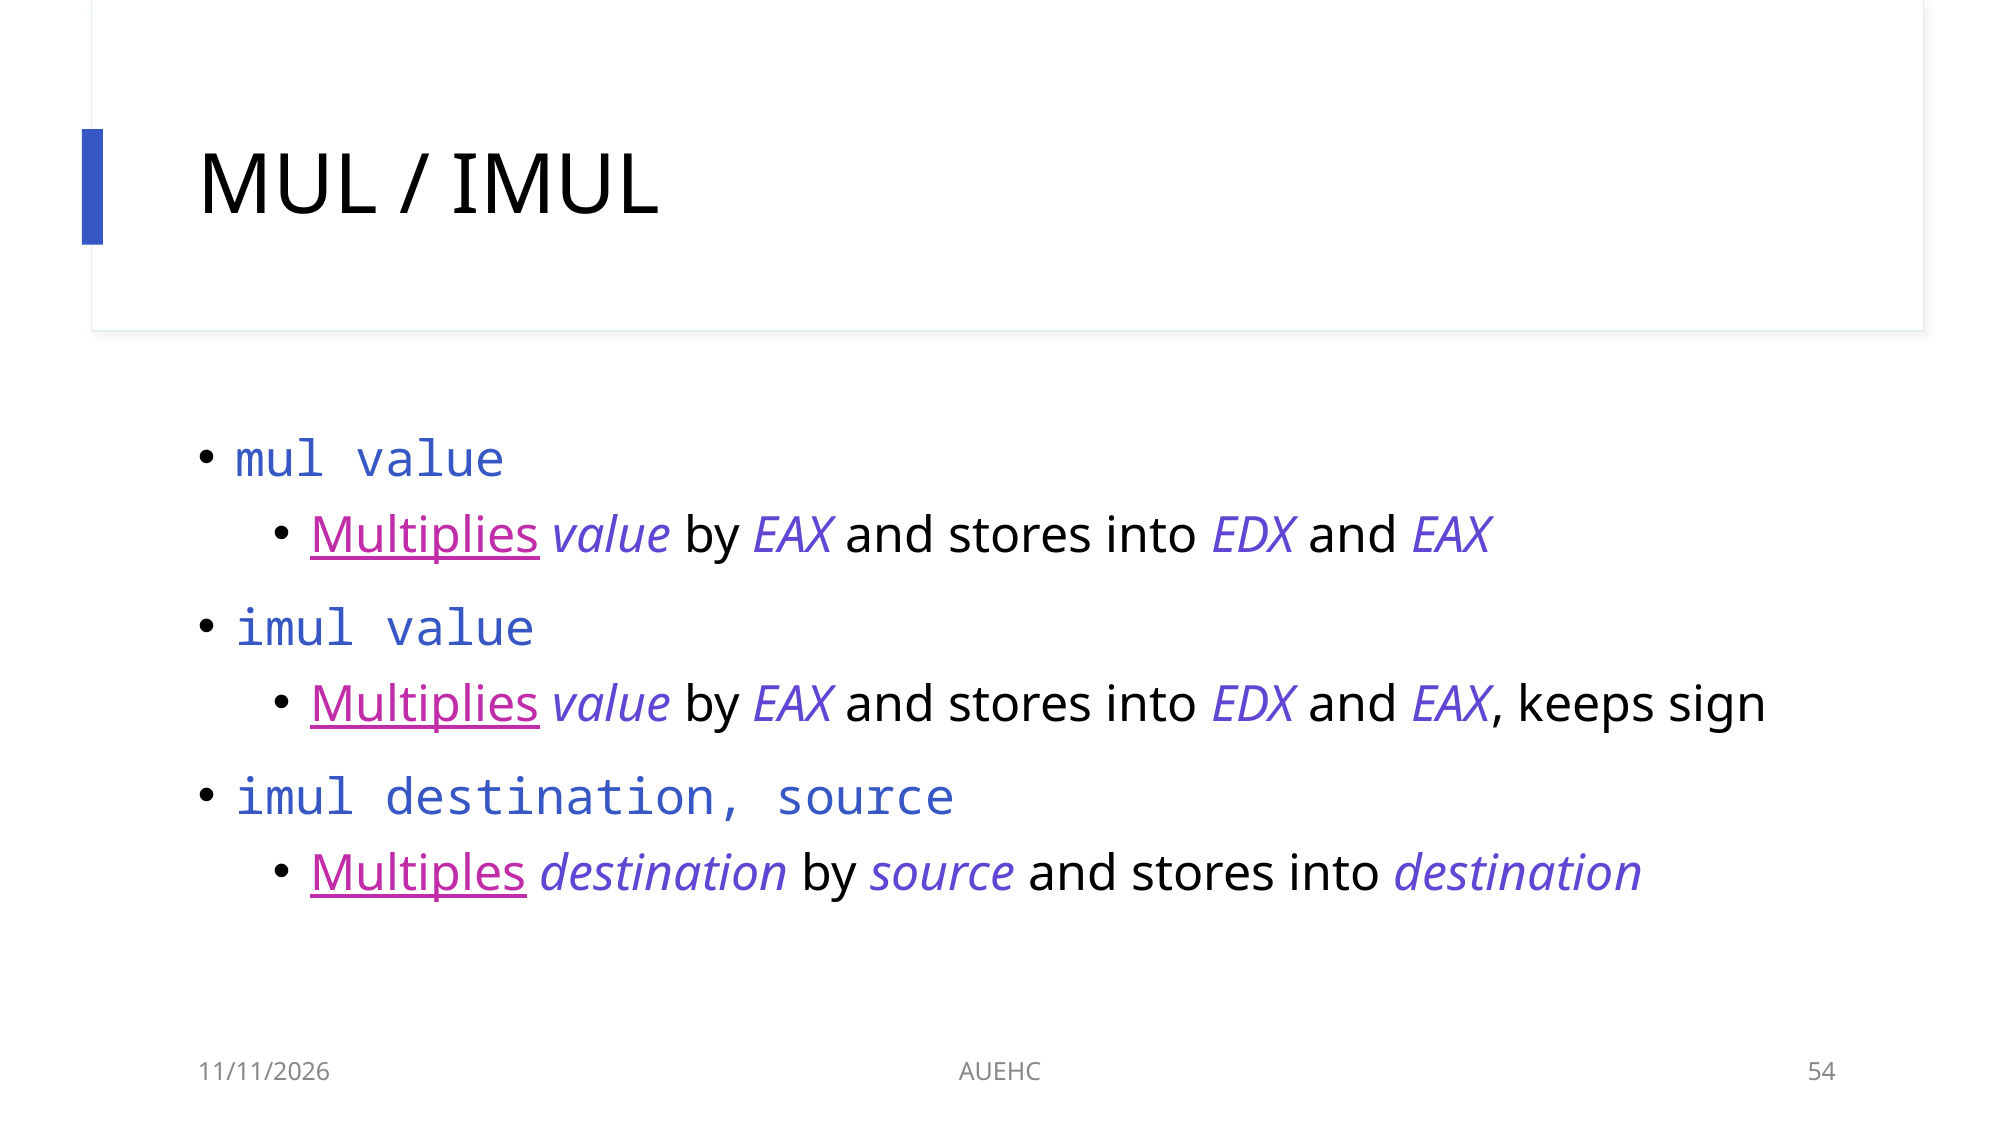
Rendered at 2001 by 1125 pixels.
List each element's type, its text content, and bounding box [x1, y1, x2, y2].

slide_number 54 [1401, 1042, 1851, 1103]
footer AUEHC [662, 1042, 1338, 1103]
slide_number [183, 1042, 633, 1103]
list mul value Multiplies value by EAX and stores into EDX and EAX imul value Multiplies value by EAX and stores into EDX and EAX, keeps sign imul destination, source Multiples destination by source and stores into destination [183, 406, 1851, 1013]
title MUL / IMUL [183, 90, 1851, 284]
